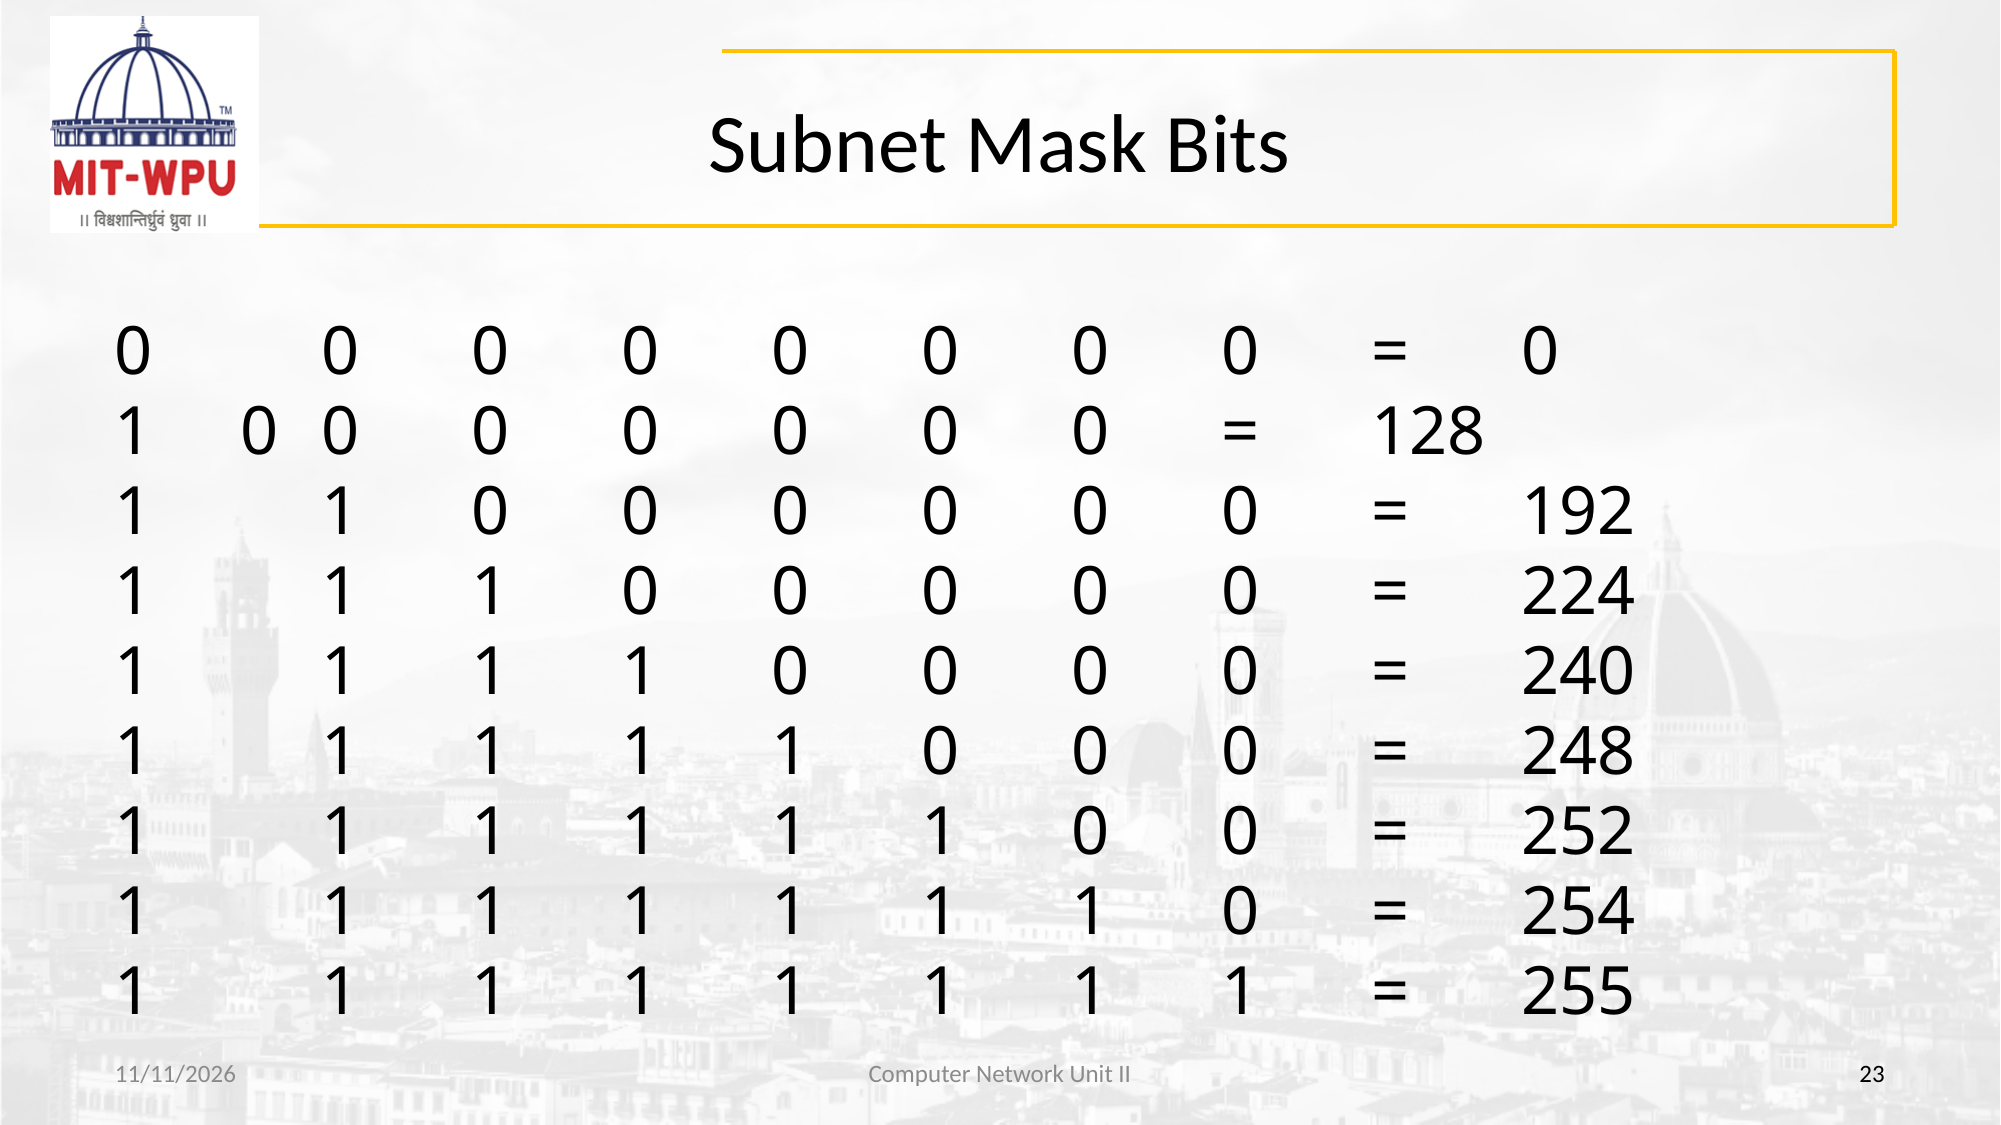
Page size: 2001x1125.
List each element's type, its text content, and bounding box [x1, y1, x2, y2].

footer Computer Network Unit II [683, 1043, 1317, 1103]
slide_number 23 [1433, 1043, 1900, 1103]
list 0 0 0 0 0 0 0 0 = 0 1 0 0 0 0 0 0 0 = 128 1 1 0 0 0 0 0 0 = 192 1 1 1 0 0 0 0 0 = 224 1 1 1 1 0 0 0 0 = 240 1 1 1 1 1 0 0 0 = 248 1 1 1 1 1 1 0 0 = 252 1 1 1 1 1 1 1 0 = 254 1 1 1 1 1 1 1 1 = 255 [99, 300, 1900, 1043]
title Subnet Mask Bits [99, 45, 1900, 233]
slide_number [99, 1043, 567, 1103]
picture [50, 16, 259, 233]
